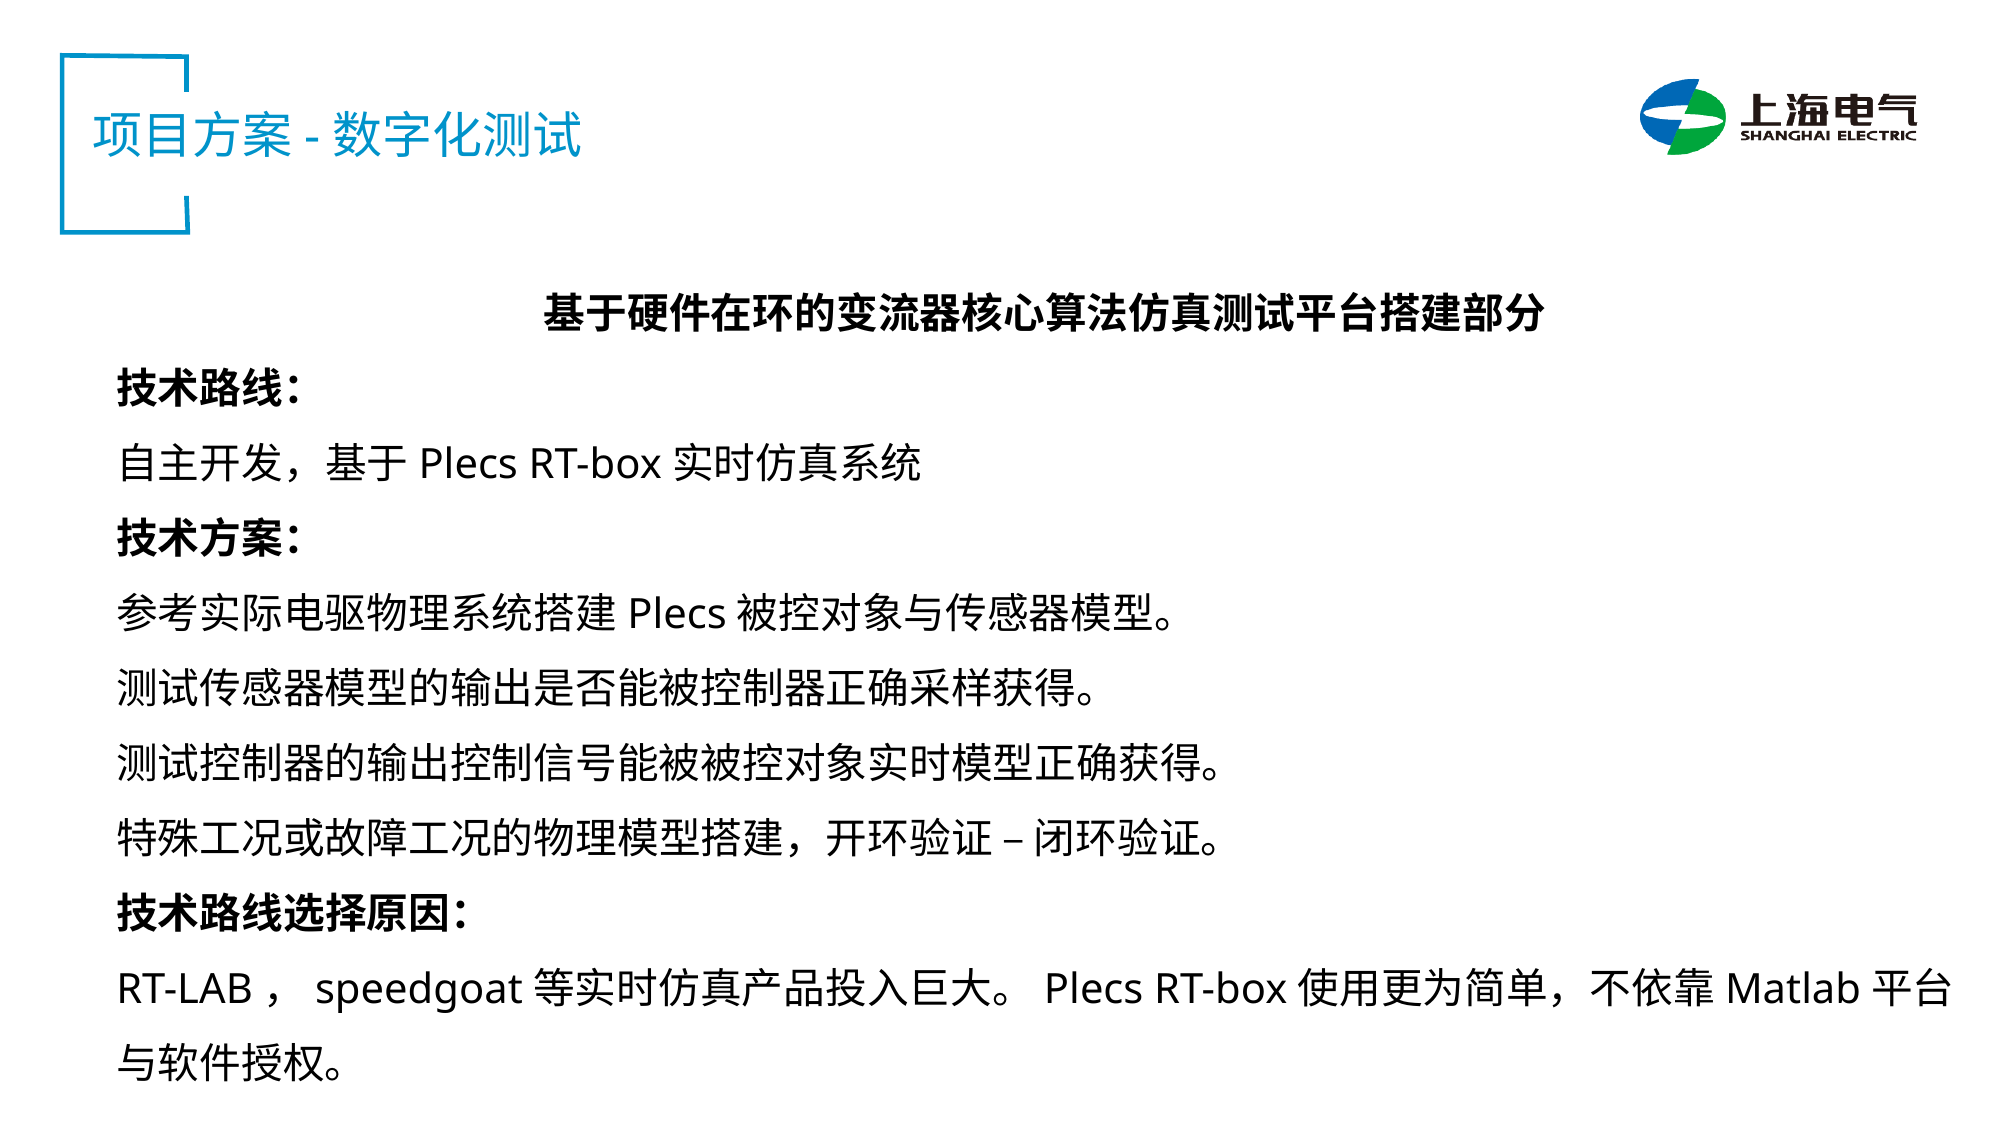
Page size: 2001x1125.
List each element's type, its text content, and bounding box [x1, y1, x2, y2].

picture [1640, 76, 1925, 157]
text_box 基于硬件在环的变流器核心算法仿真测试平台搭建部分 技术路线： 自主开发，基于Plecs RT-box实时仿真系统 技术方案： 参考实际电驱物理系统搭建Plecs被控对象与传感器模型。 测试传感器模型的输出是否能被控制器正确采样获得。 测试控制器的输出控制信号能被被控对象实时模型正确获得。 特殊工况或故障工况的物理模型搭建，开环验证 – 闭环验证。 技术路线选择原因： RT-LAB，speedgoat等实时仿真产品投入巨大。Plecs RT-box使用更为简单，不依靠Matlab平台与软件授权。 [101, 254, 1989, 1125]
text_box 项目方案-数字化测试 [77, 95, 1606, 311]
